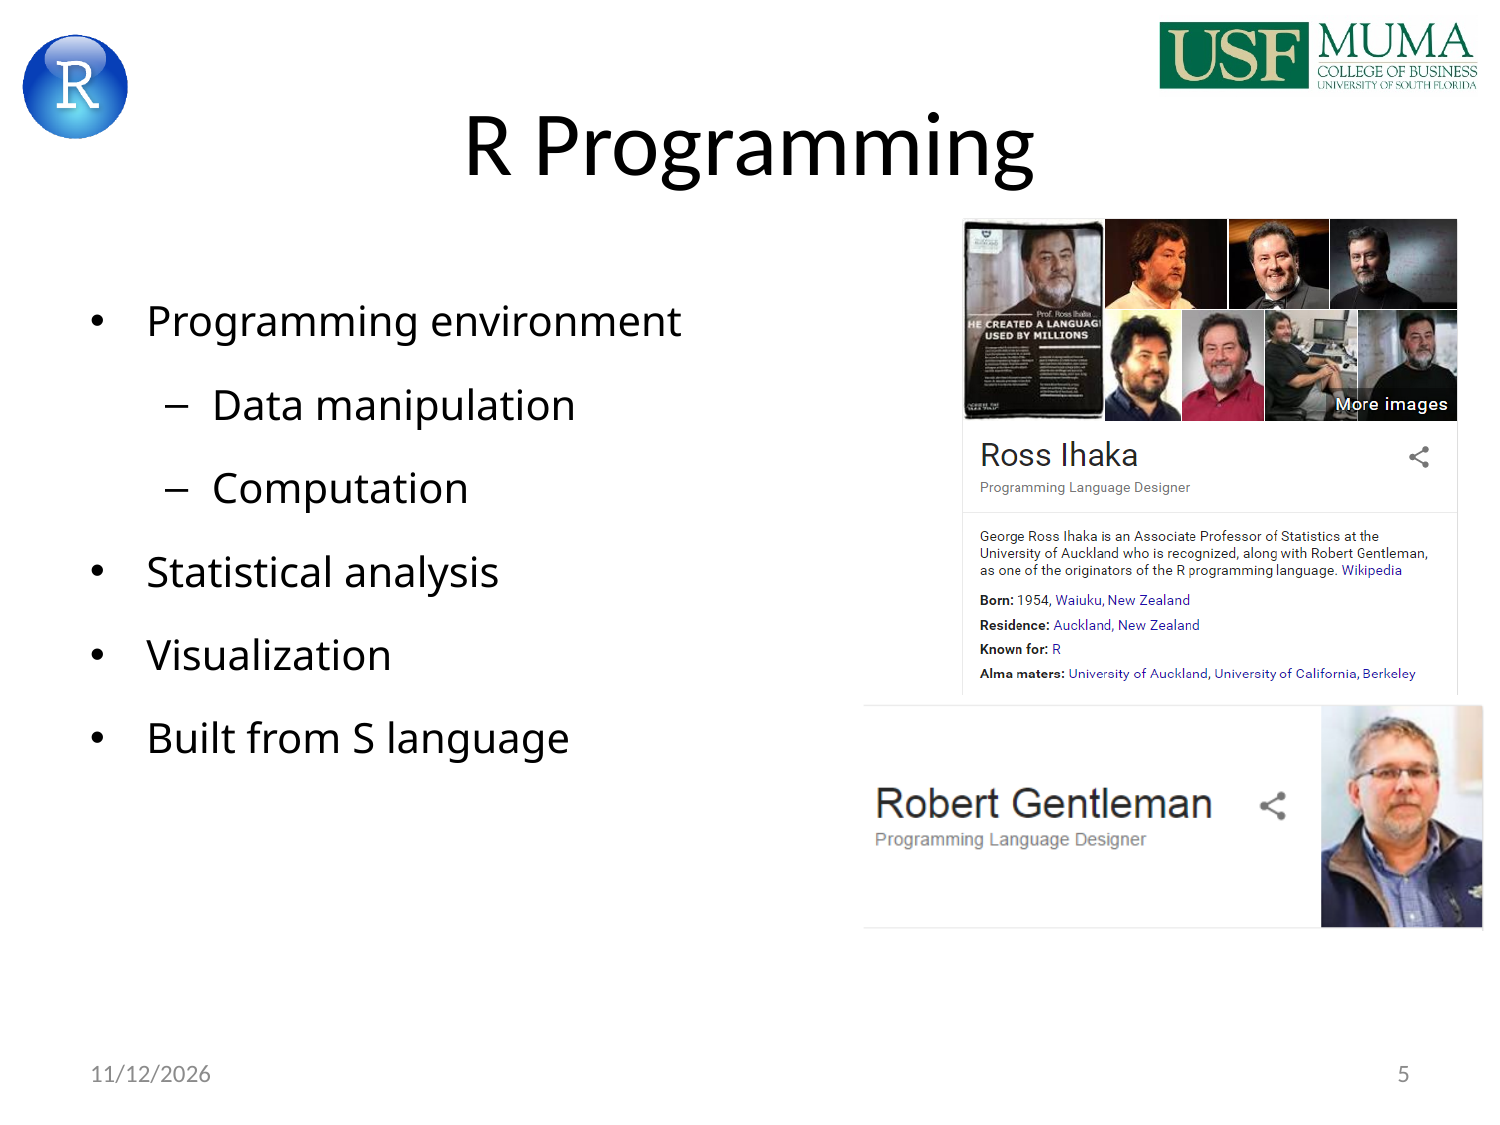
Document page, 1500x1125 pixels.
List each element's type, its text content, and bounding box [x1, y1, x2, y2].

slide_number 5 [1074, 1042, 1425, 1103]
picture [962, 212, 1461, 696]
list Programming environment Data manipulation Computation Statistical analysis Visualization Built from S language [75, 262, 1425, 1005]
title R Programming [75, 45, 1425, 233]
picture [863, 698, 1498, 931]
picture [22, 34, 128, 139]
picture [1159, 15, 1478, 97]
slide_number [75, 1042, 425, 1103]
